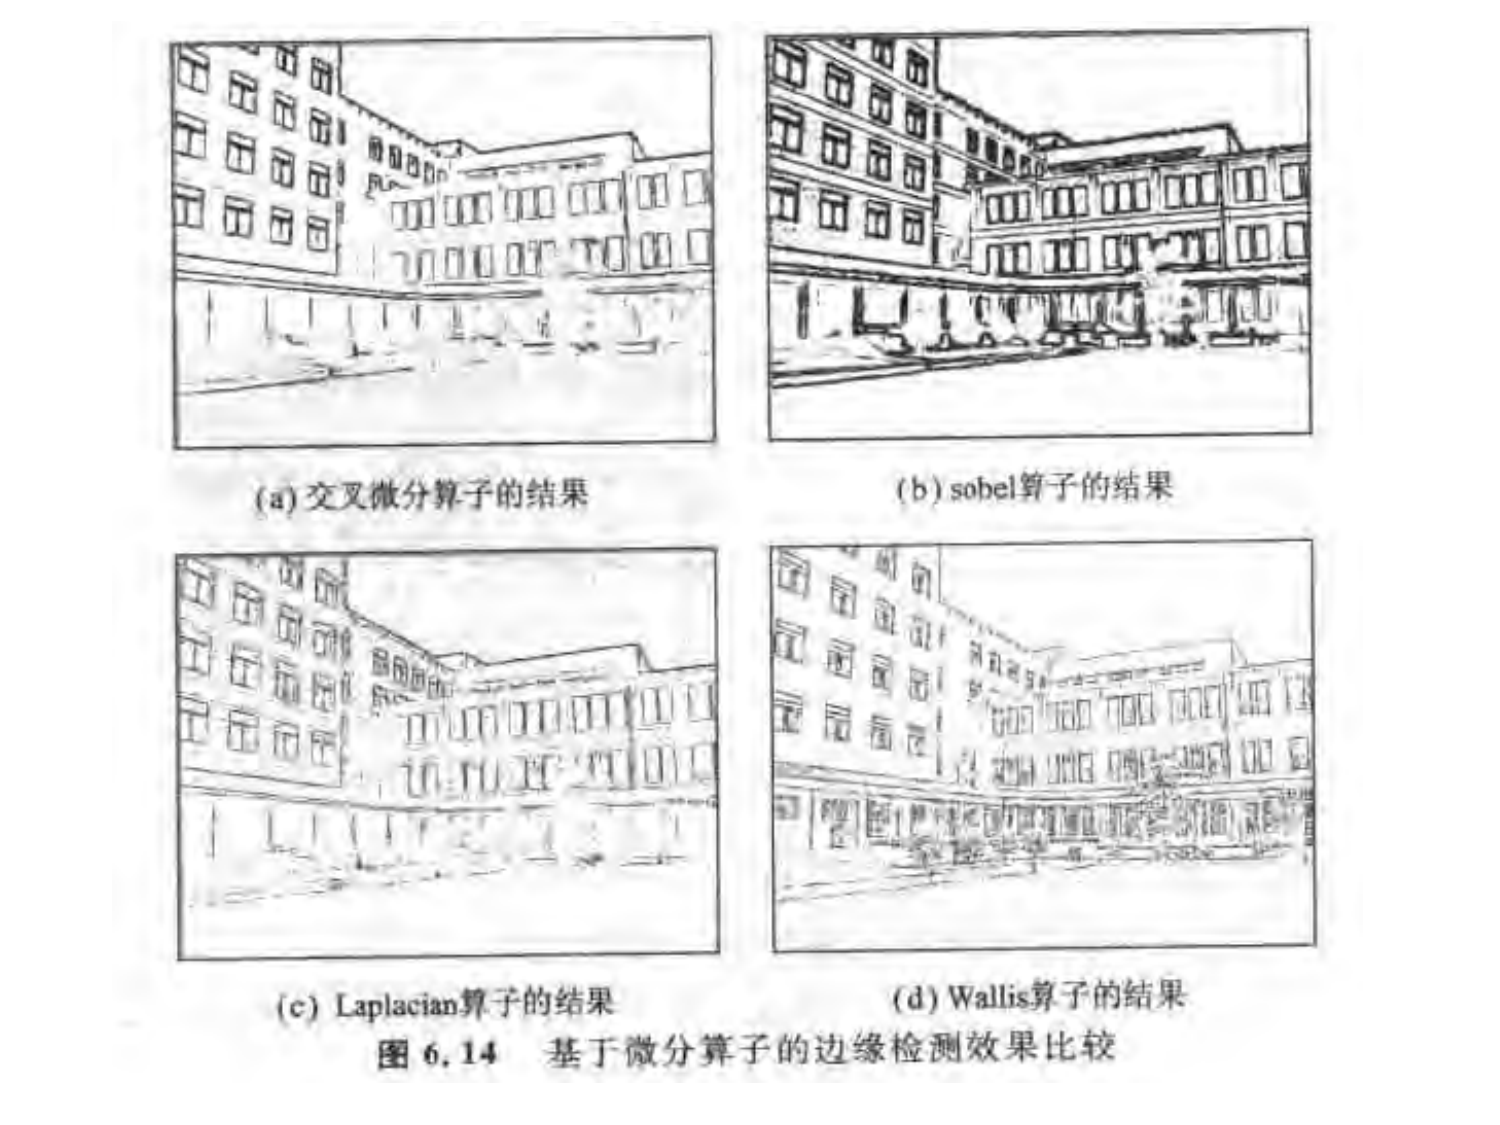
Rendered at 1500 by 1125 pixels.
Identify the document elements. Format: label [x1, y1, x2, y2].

picture [111, 20, 1363, 1083]
